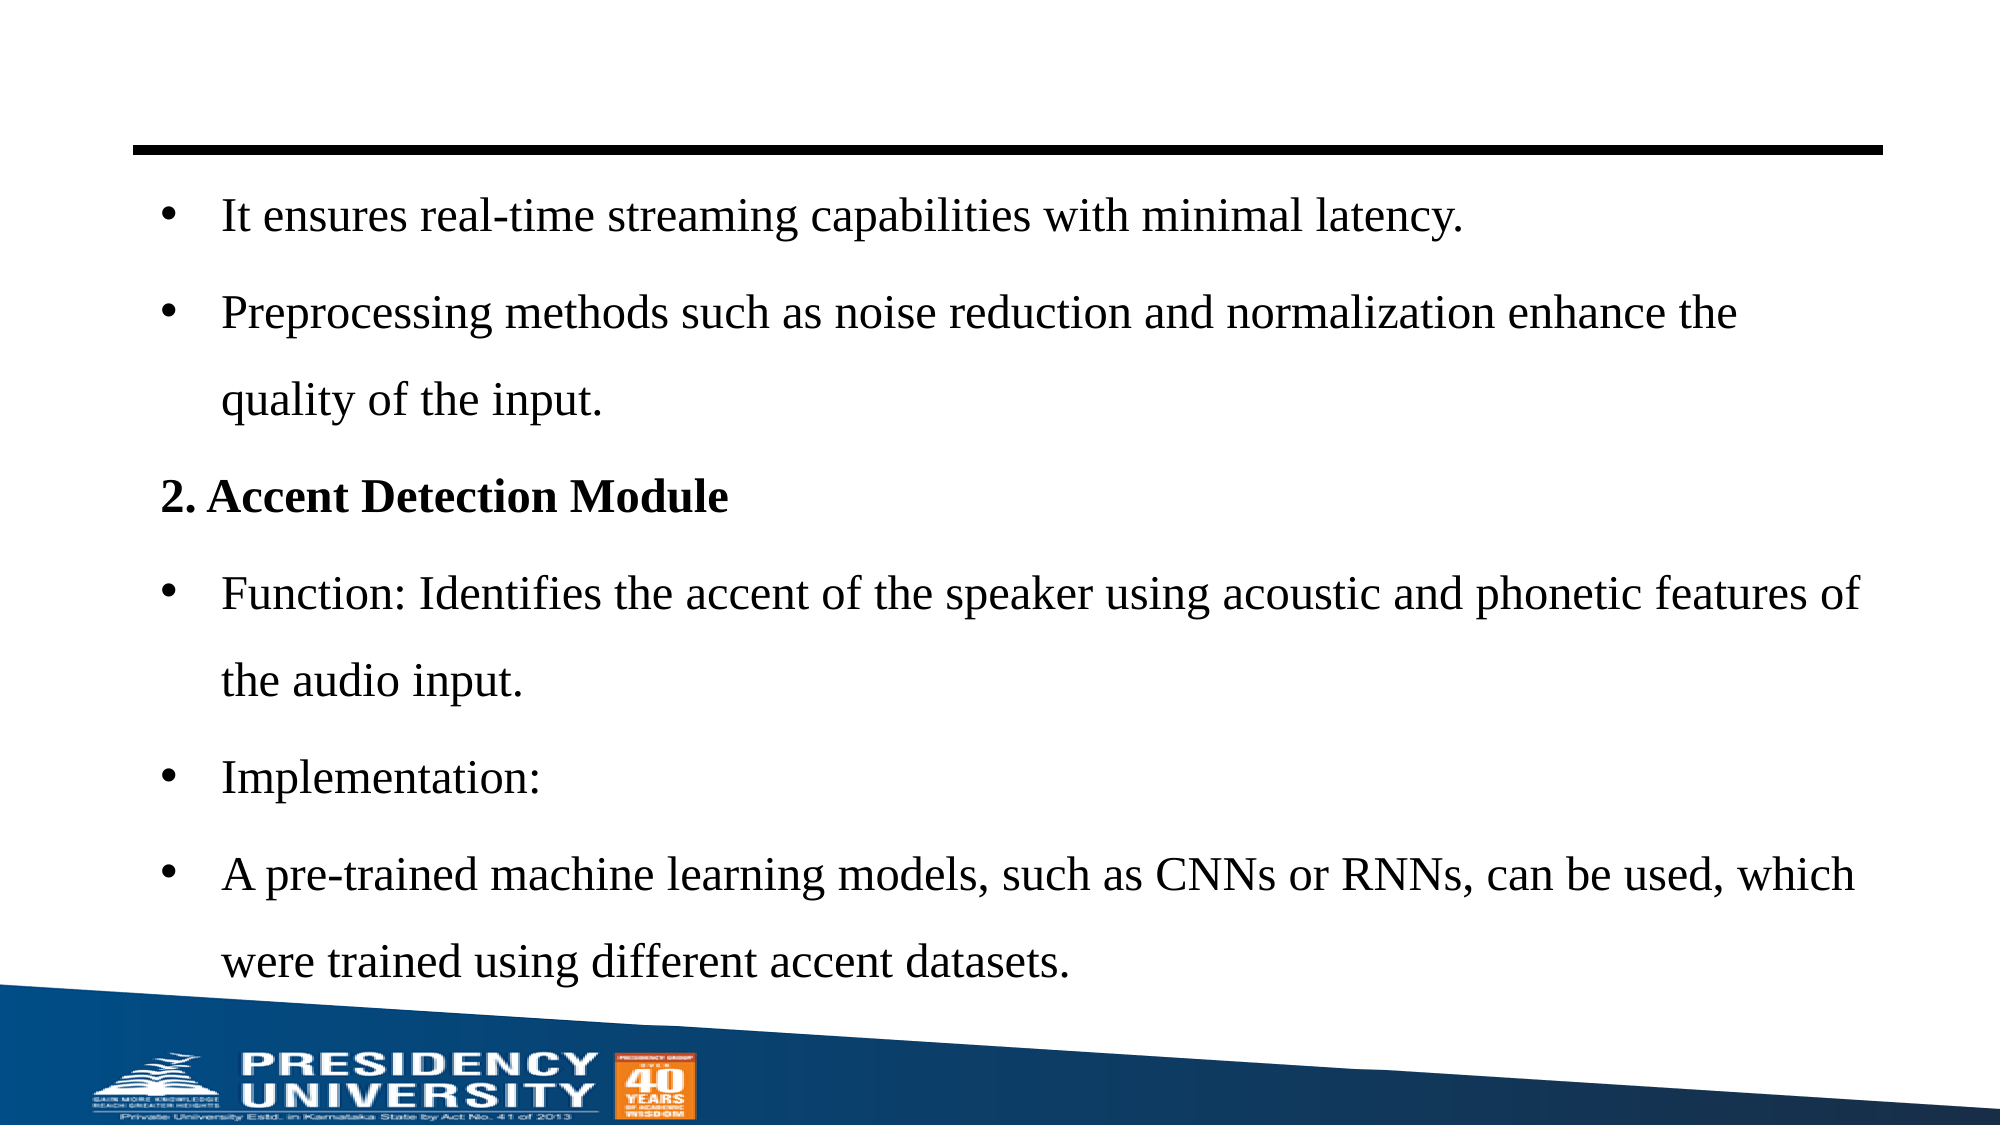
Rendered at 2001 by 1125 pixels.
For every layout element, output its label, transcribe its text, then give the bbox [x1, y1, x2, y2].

list It ensures real-time streaming capabilities with minimal latency. Preprocessing methods such as noise reduction and normalization enhance the quality of the input. 2. Accent Detection Module Function: Identifies the accent of the speaker using acoustic and phonetic features of the audio input. Implementation: A pre-trained machine learning models, such as CNNs or RNNs, can be used, which were trained using different accent datasets. [133, 146, 1884, 1000]
picture [0, 982, 2000, 1125]
